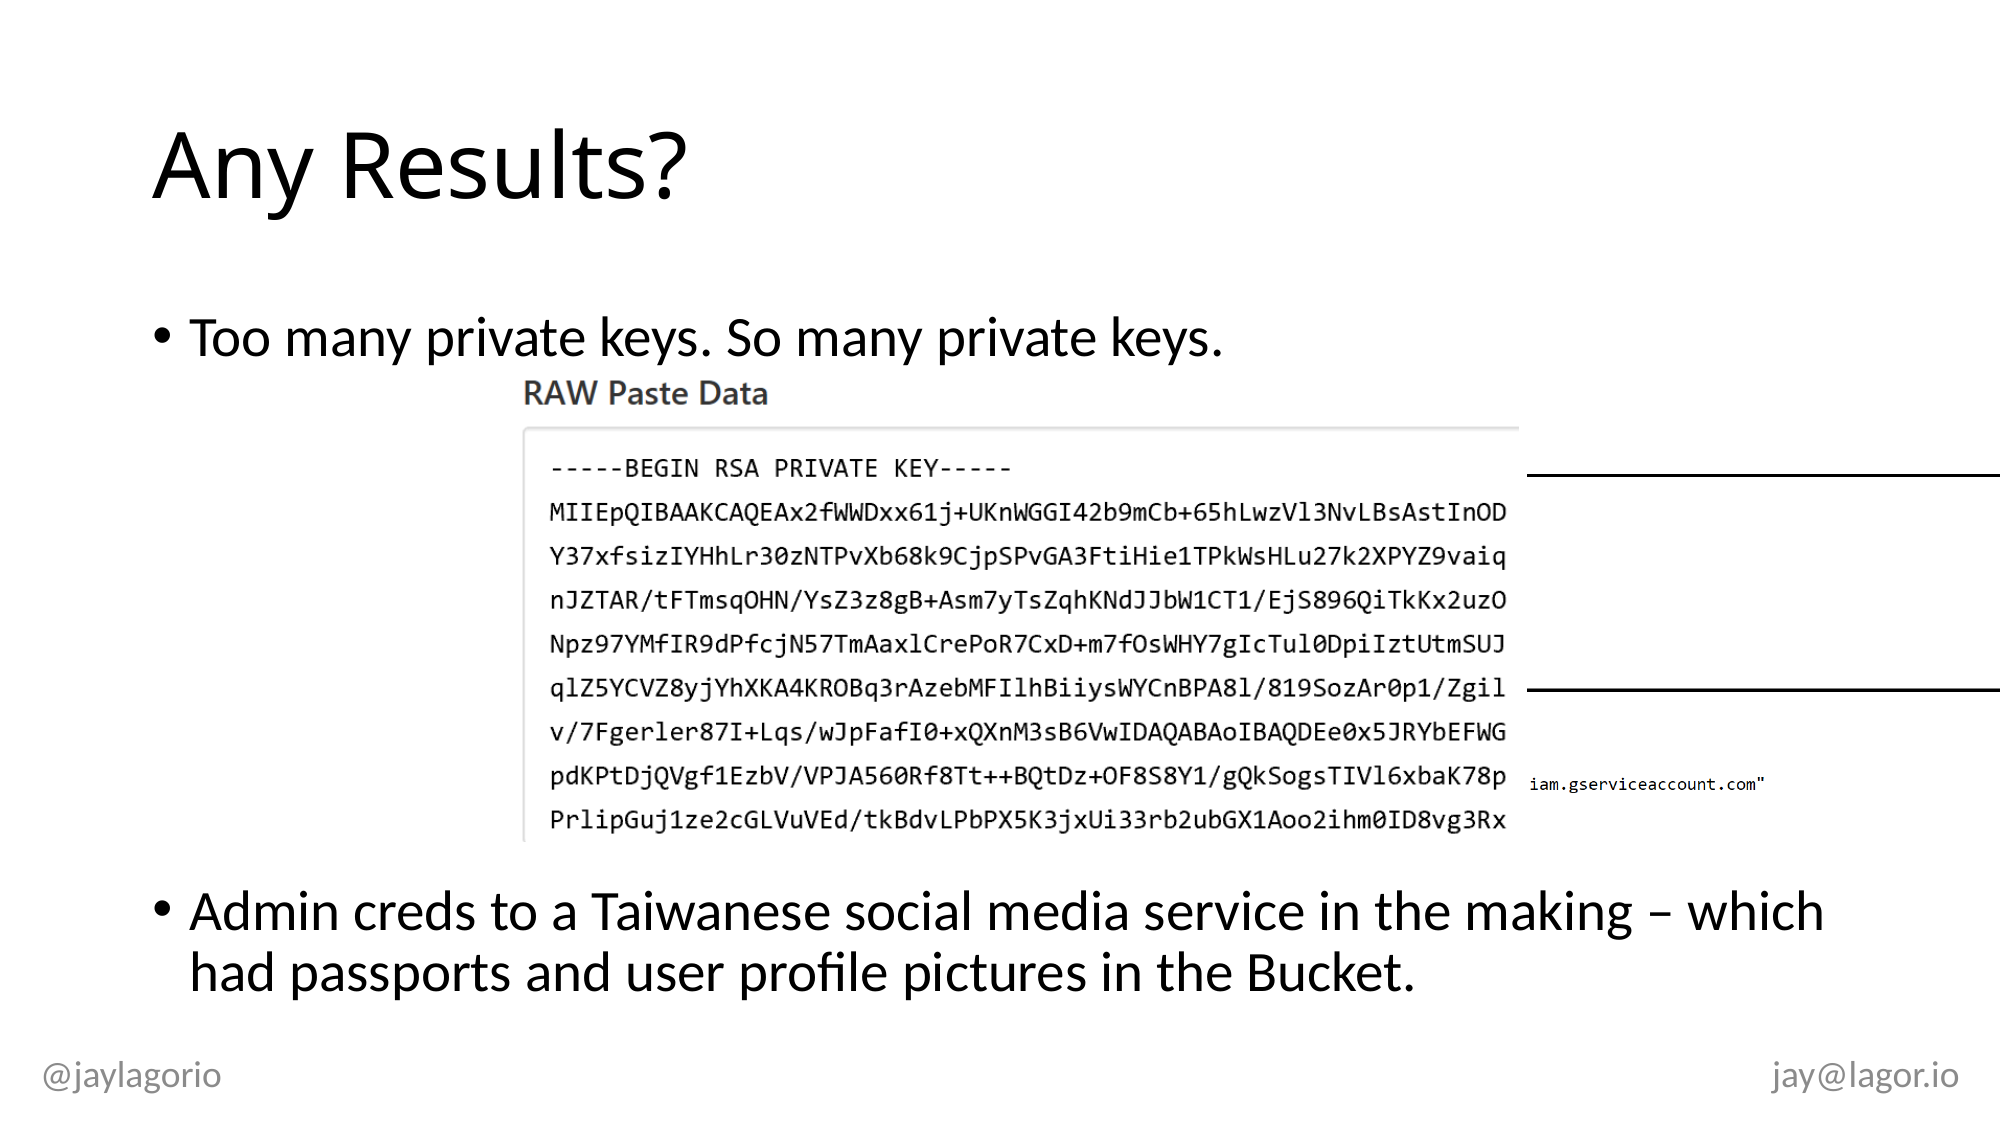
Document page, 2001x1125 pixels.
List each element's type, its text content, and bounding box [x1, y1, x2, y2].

picture [508, 368, 2000, 843]
title Any Results? [137, 59, 1863, 278]
list Too many private keys. So many private keys. Admin creds to a Taiwanese social media service in the making – which had passports and user profile pictures in the Bucket. [137, 299, 1863, 1014]
